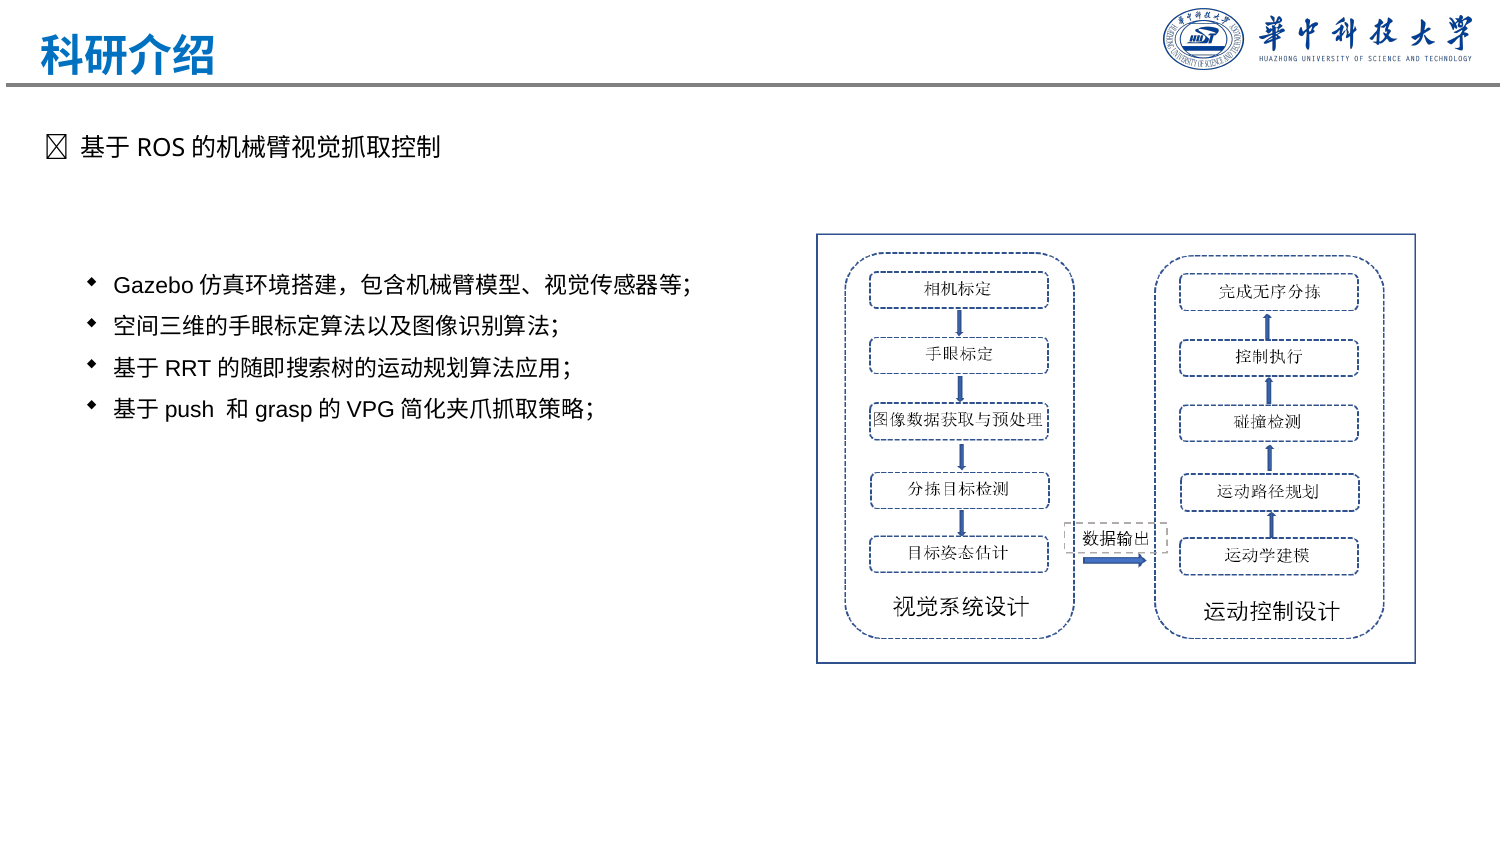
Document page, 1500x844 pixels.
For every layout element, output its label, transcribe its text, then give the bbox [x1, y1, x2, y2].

picture [808, 229, 1420, 666]
text_box Gazebo仿真环境搭建，包含机械臂模型、视觉传感器等； 空间三维的手眼标定算法以及图像识别算法； 基于RRT的随即搜索树的运动规划算法应用； 基于push 和grasp的VPG简化夹爪抓取策略； [70, 249, 744, 429]
text_box  基于ROS的机械臂视觉抓取控制 [0, 124, 750, 170]
picture [1163, 8, 1472, 70]
text_box 科研介绍 [0, 22, 691, 87]
